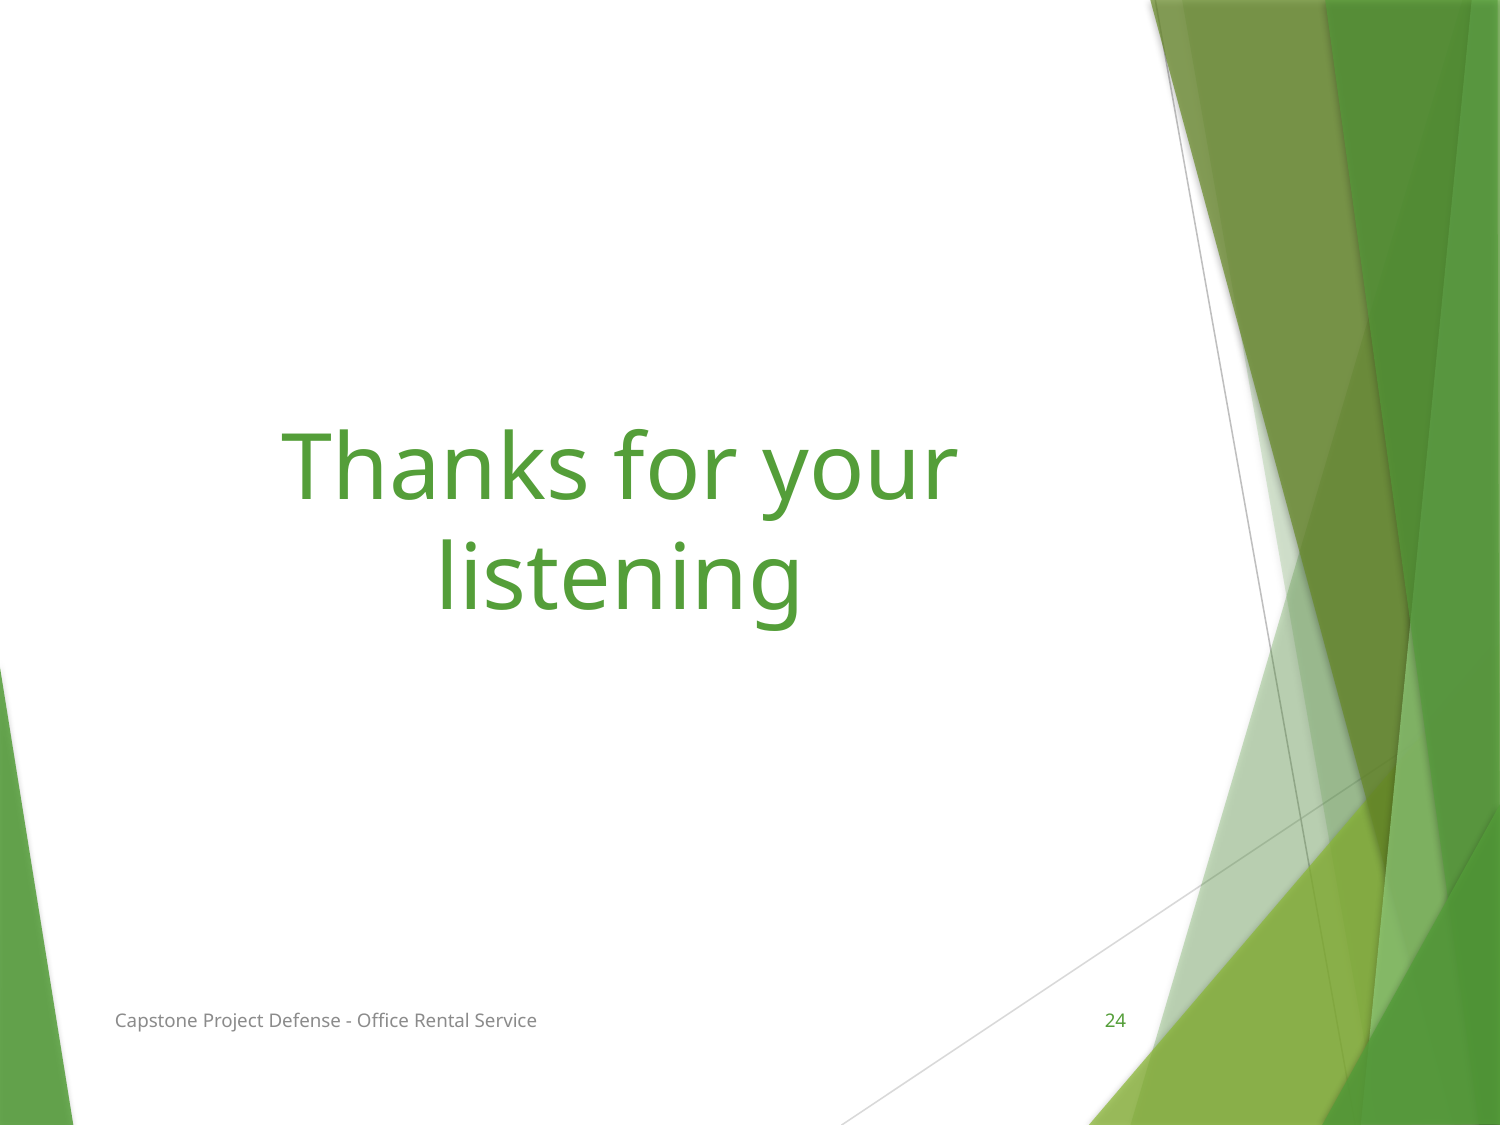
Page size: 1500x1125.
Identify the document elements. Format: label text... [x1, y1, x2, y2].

slide_number 24 [1057, 991, 1142, 1051]
title Thanks for your listening [99, 99, 1142, 936]
footer Capstone Project Defense - Office Rental Service [99, 991, 859, 1051]
